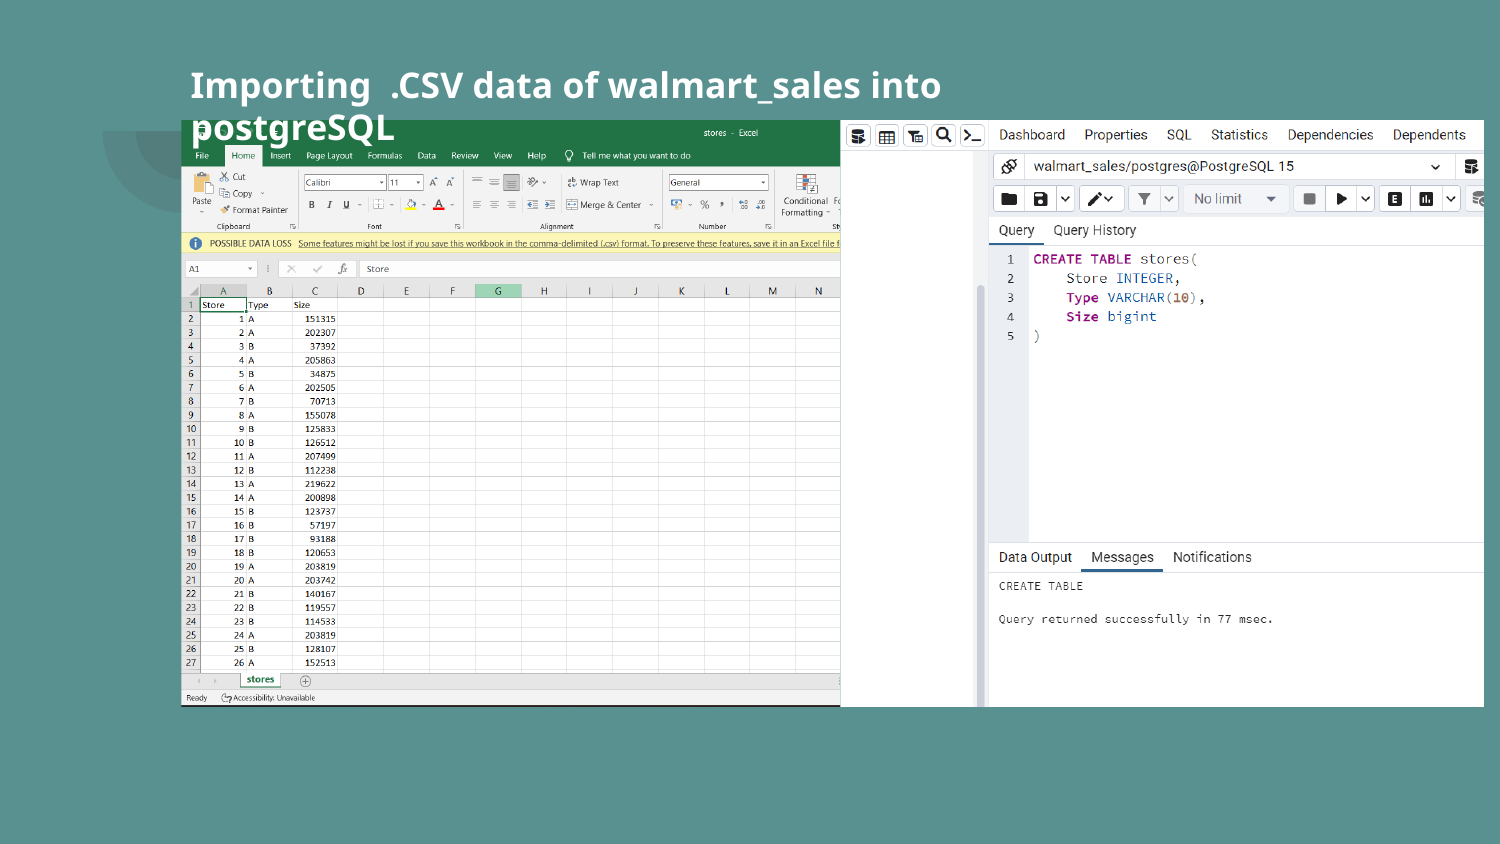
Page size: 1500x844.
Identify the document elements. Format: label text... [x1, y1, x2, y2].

text_box Importing .CSV data of walmart_sales into postgreSQL [175, 47, 1086, 125]
picture [181, 120, 1485, 707]
